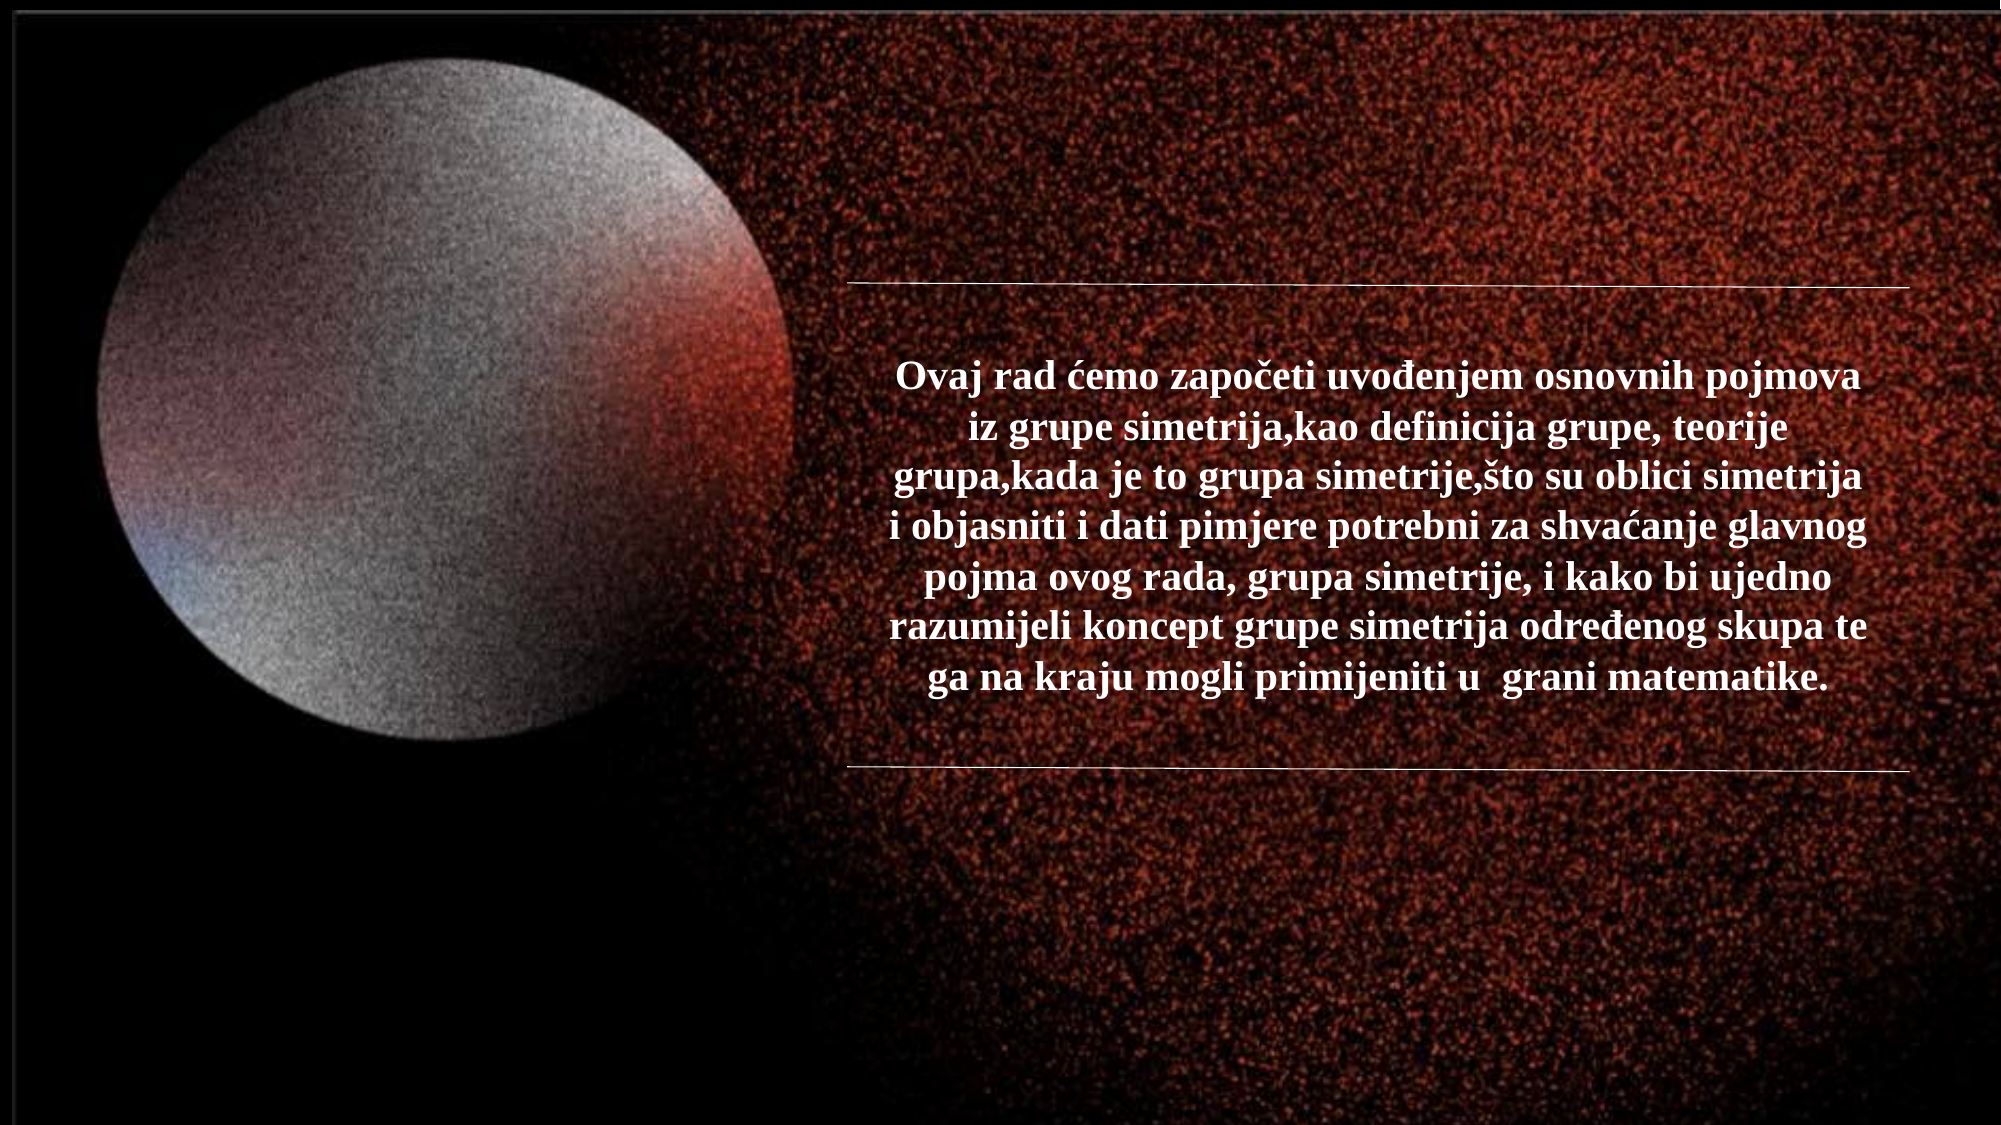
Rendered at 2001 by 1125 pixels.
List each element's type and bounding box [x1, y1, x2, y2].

picture [11, 9, 2001, 1125]
text_box [847, 282, 1910, 288]
text_box [847, 766, 1910, 772]
